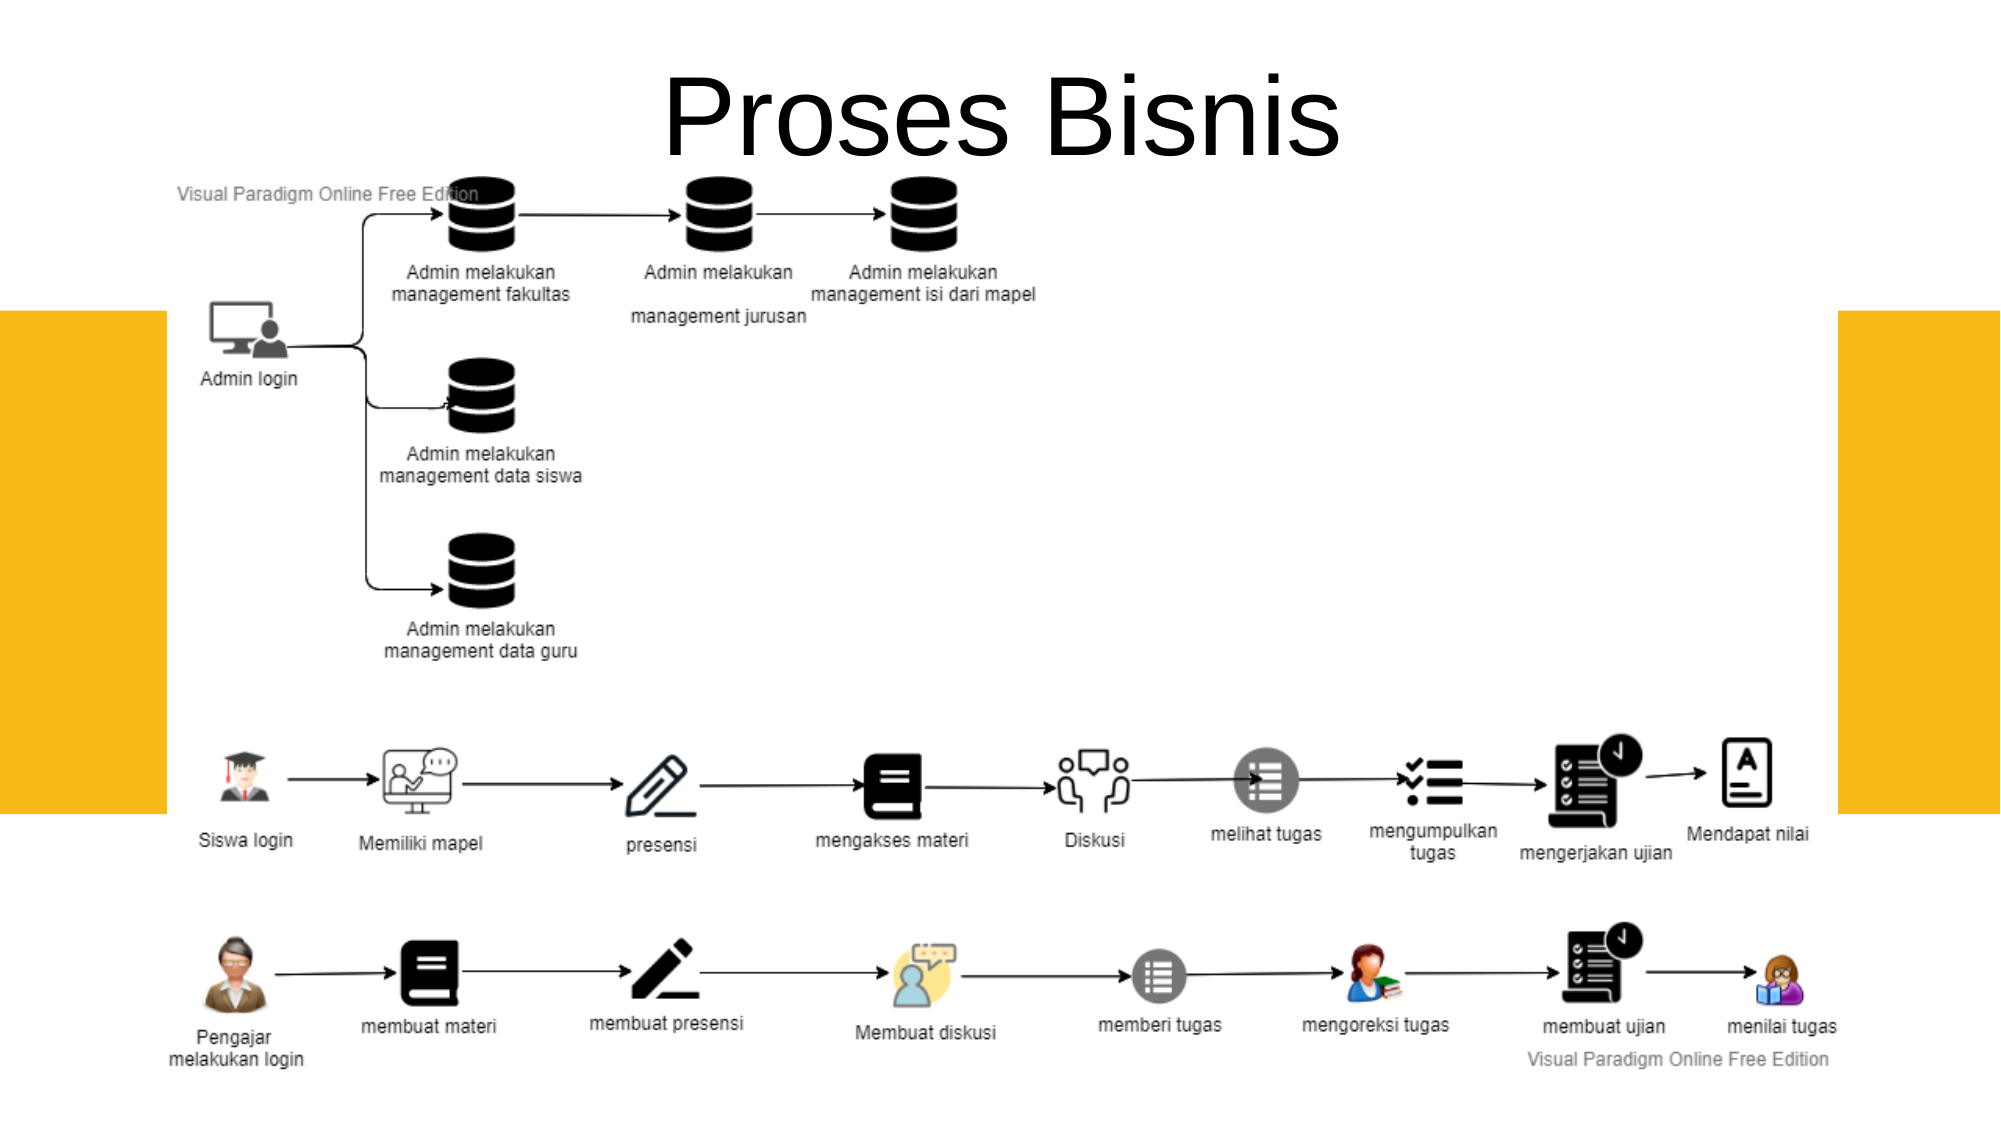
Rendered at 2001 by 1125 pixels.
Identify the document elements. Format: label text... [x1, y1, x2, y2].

text_box Proses Bisnis [53, 51, 1952, 171]
picture [167, 176, 1838, 1074]
